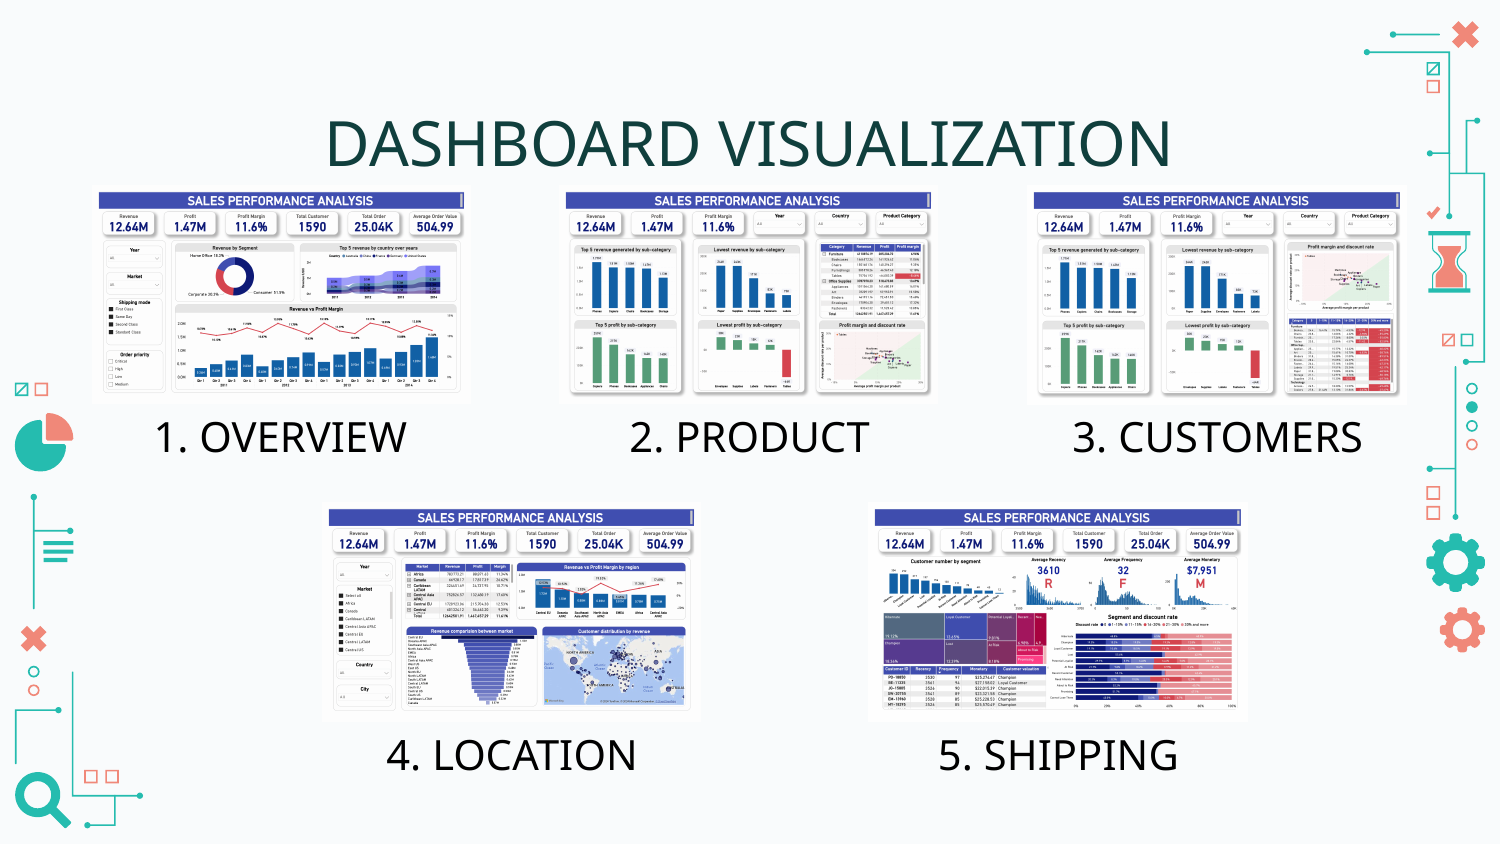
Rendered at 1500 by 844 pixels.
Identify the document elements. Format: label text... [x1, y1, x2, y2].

picture [91, 185, 471, 405]
text_box 5. SHIPPING [869, 728, 1248, 794]
text_box 3. CUSTOMERS [1039, 412, 1396, 476]
picture [322, 502, 702, 722]
text_box 1. OVERVIEW [91, 410, 470, 476]
text_box 4. LOCATION [322, 728, 701, 794]
text_box 2. PRODUCT [560, 411, 939, 476]
picture [1027, 185, 1407, 405]
title DASHBOARD VISUALIZATION [116, 88, 1383, 186]
picture [868, 502, 1248, 722]
picture [559, 185, 939, 405]
